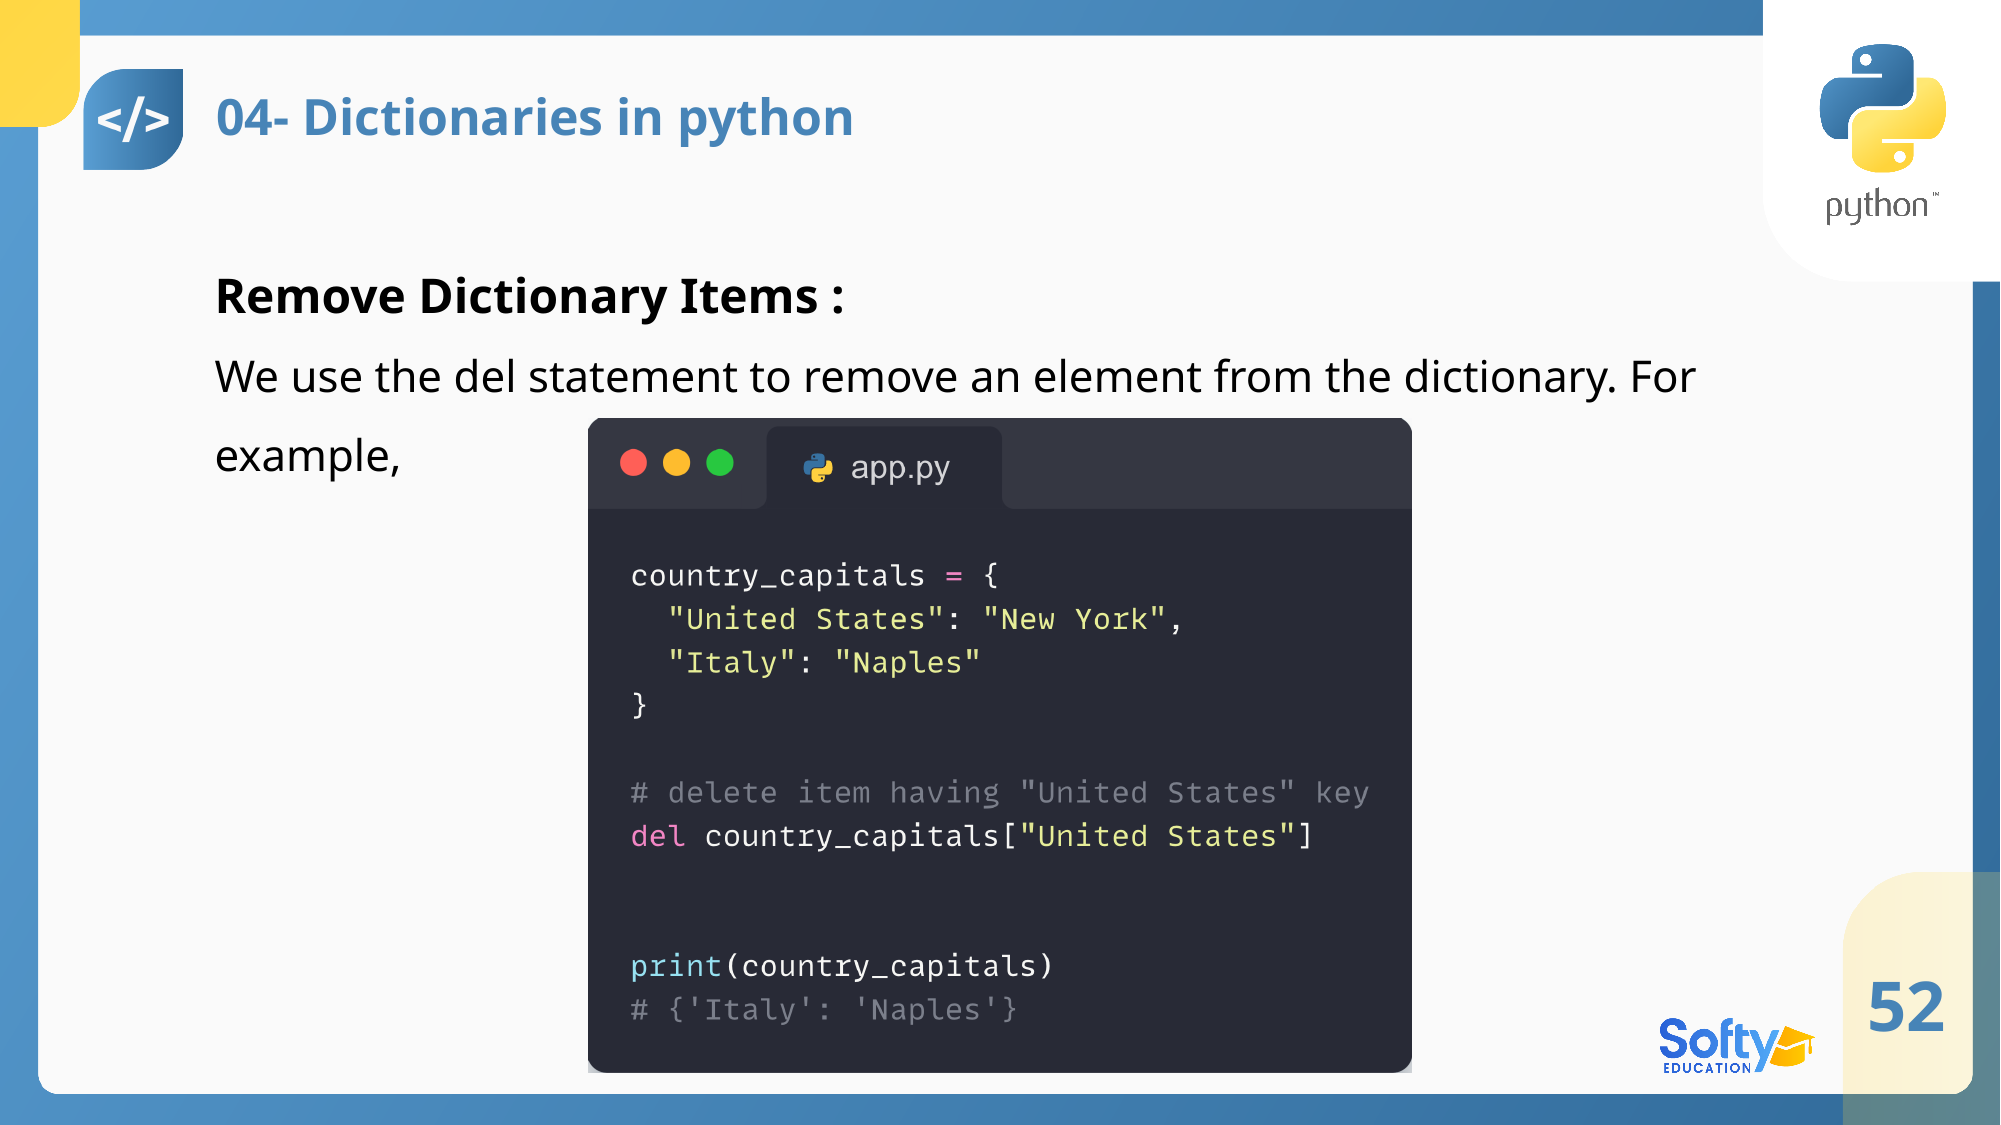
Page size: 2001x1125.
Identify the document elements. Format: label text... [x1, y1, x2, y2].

text_box Remove Dictionary Items : We use the del statement to remove an element from the dictionary. For example, [124, 221, 1760, 496]
text_box 52 [1846, 947, 1967, 1072]
text_box 04- Dictionaries in python [201, 78, 993, 170]
picture [0, 0, 2000, 1125]
